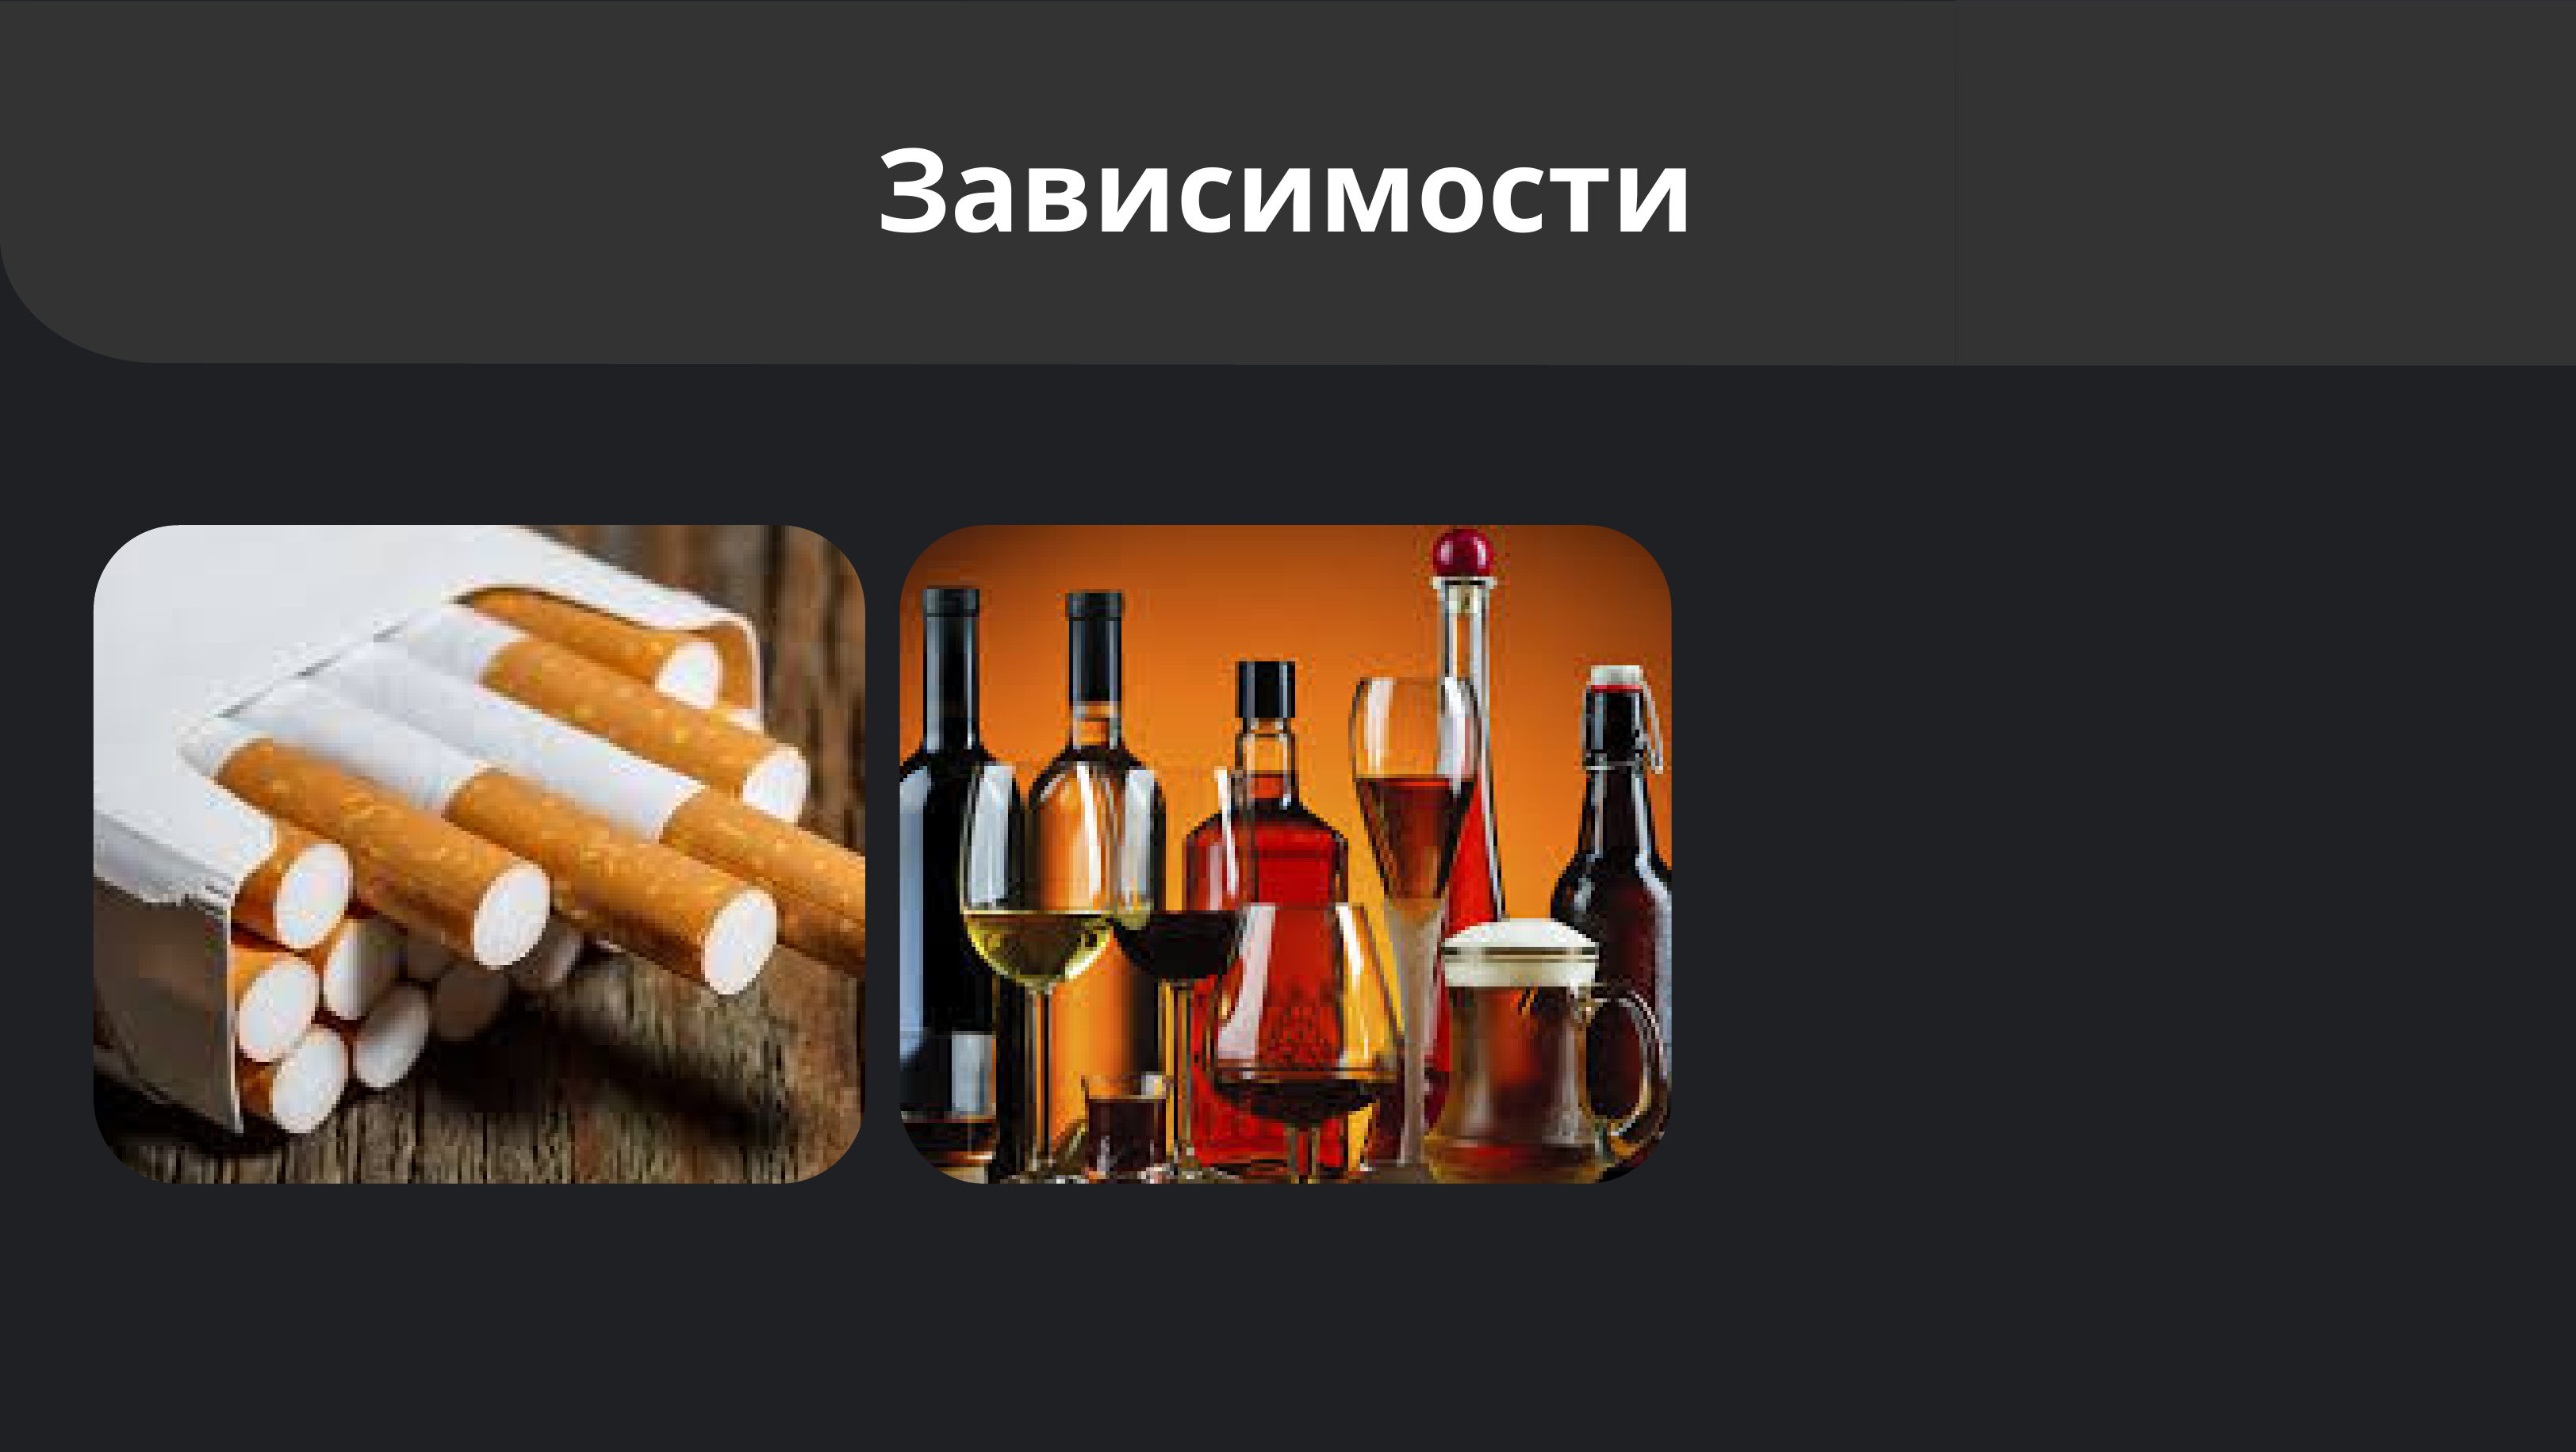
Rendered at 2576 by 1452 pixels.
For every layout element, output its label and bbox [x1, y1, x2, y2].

picture [899, 524, 1672, 1184]
picture [93, 524, 866, 1184]
text_box [0, 0, 2576, 366]
